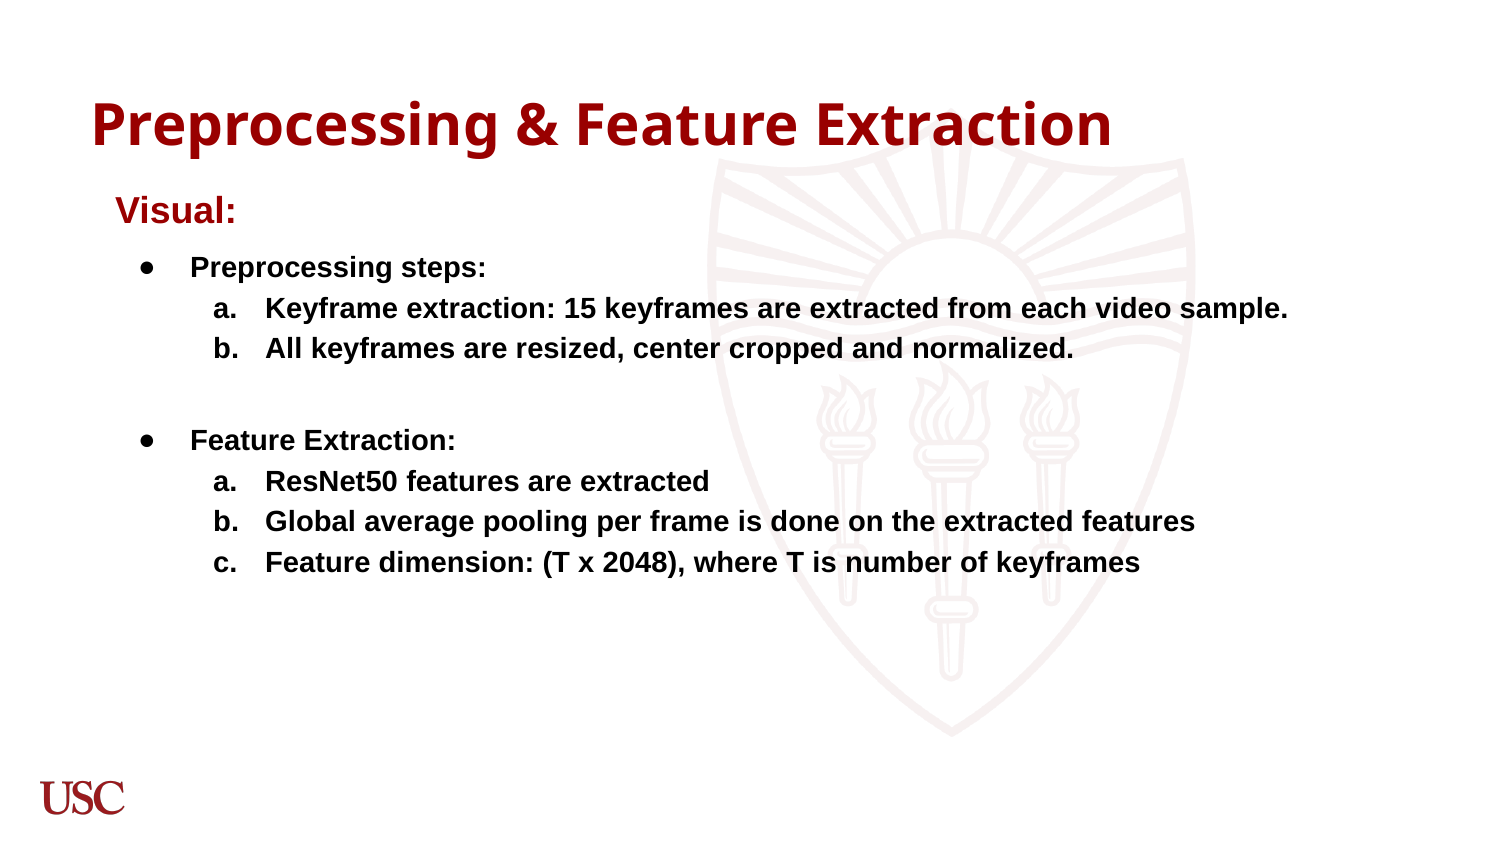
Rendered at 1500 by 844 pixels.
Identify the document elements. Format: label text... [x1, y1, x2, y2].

list Visual: Preprocessing steps: Keyframe extraction: 15 keyframes are extracted from each video sample. All keyframes are resized, center cropped and normalized. Feature Extraction: ResNet50 features are extracted Global average pooling per frame is done on the extracted features Feature dimension: (T x 2048), where T is number of keyframes [100, 208, 1425, 719]
title Preprocessing & Feature Extraction [75, 44, 1425, 208]
picture [21, 760, 143, 836]
